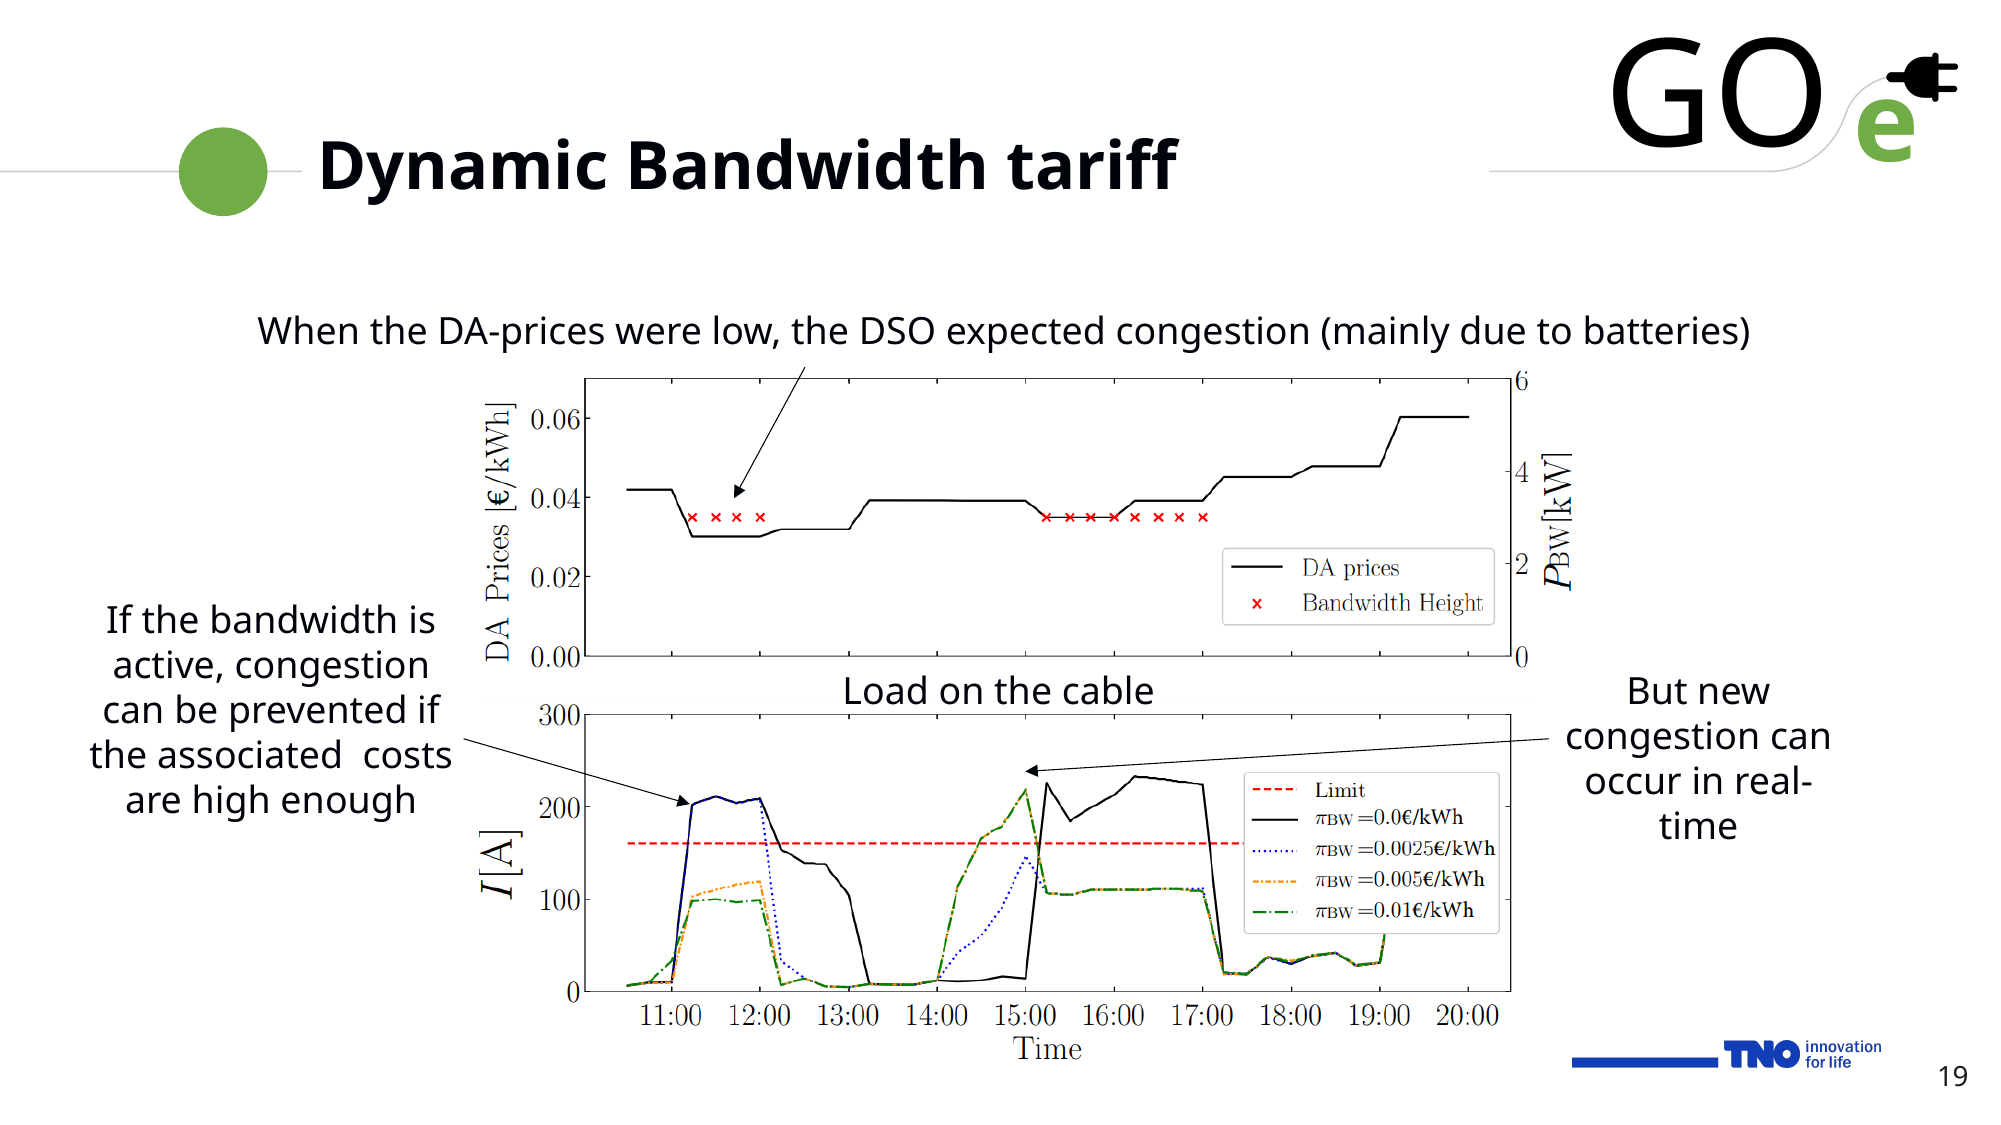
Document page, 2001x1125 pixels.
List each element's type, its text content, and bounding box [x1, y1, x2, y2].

picture [1885, 35, 1969, 119]
picture [479, 367, 1882, 1073]
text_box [463, 738, 690, 805]
title Dynamic Bandwidth tariff [302, 120, 1490, 216]
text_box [1025, 738, 1550, 772]
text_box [733, 367, 805, 499]
text_box But new congestion can occur in real-time [1572, 659, 1861, 854]
text_box When the DA-prices were low, the DSO expected congestion (mainly due to batteries) [232, 299, 1778, 360]
text_box If the bandwidth is active, congestion can be prevented if the associated costs are high enough [72, 588, 471, 829]
